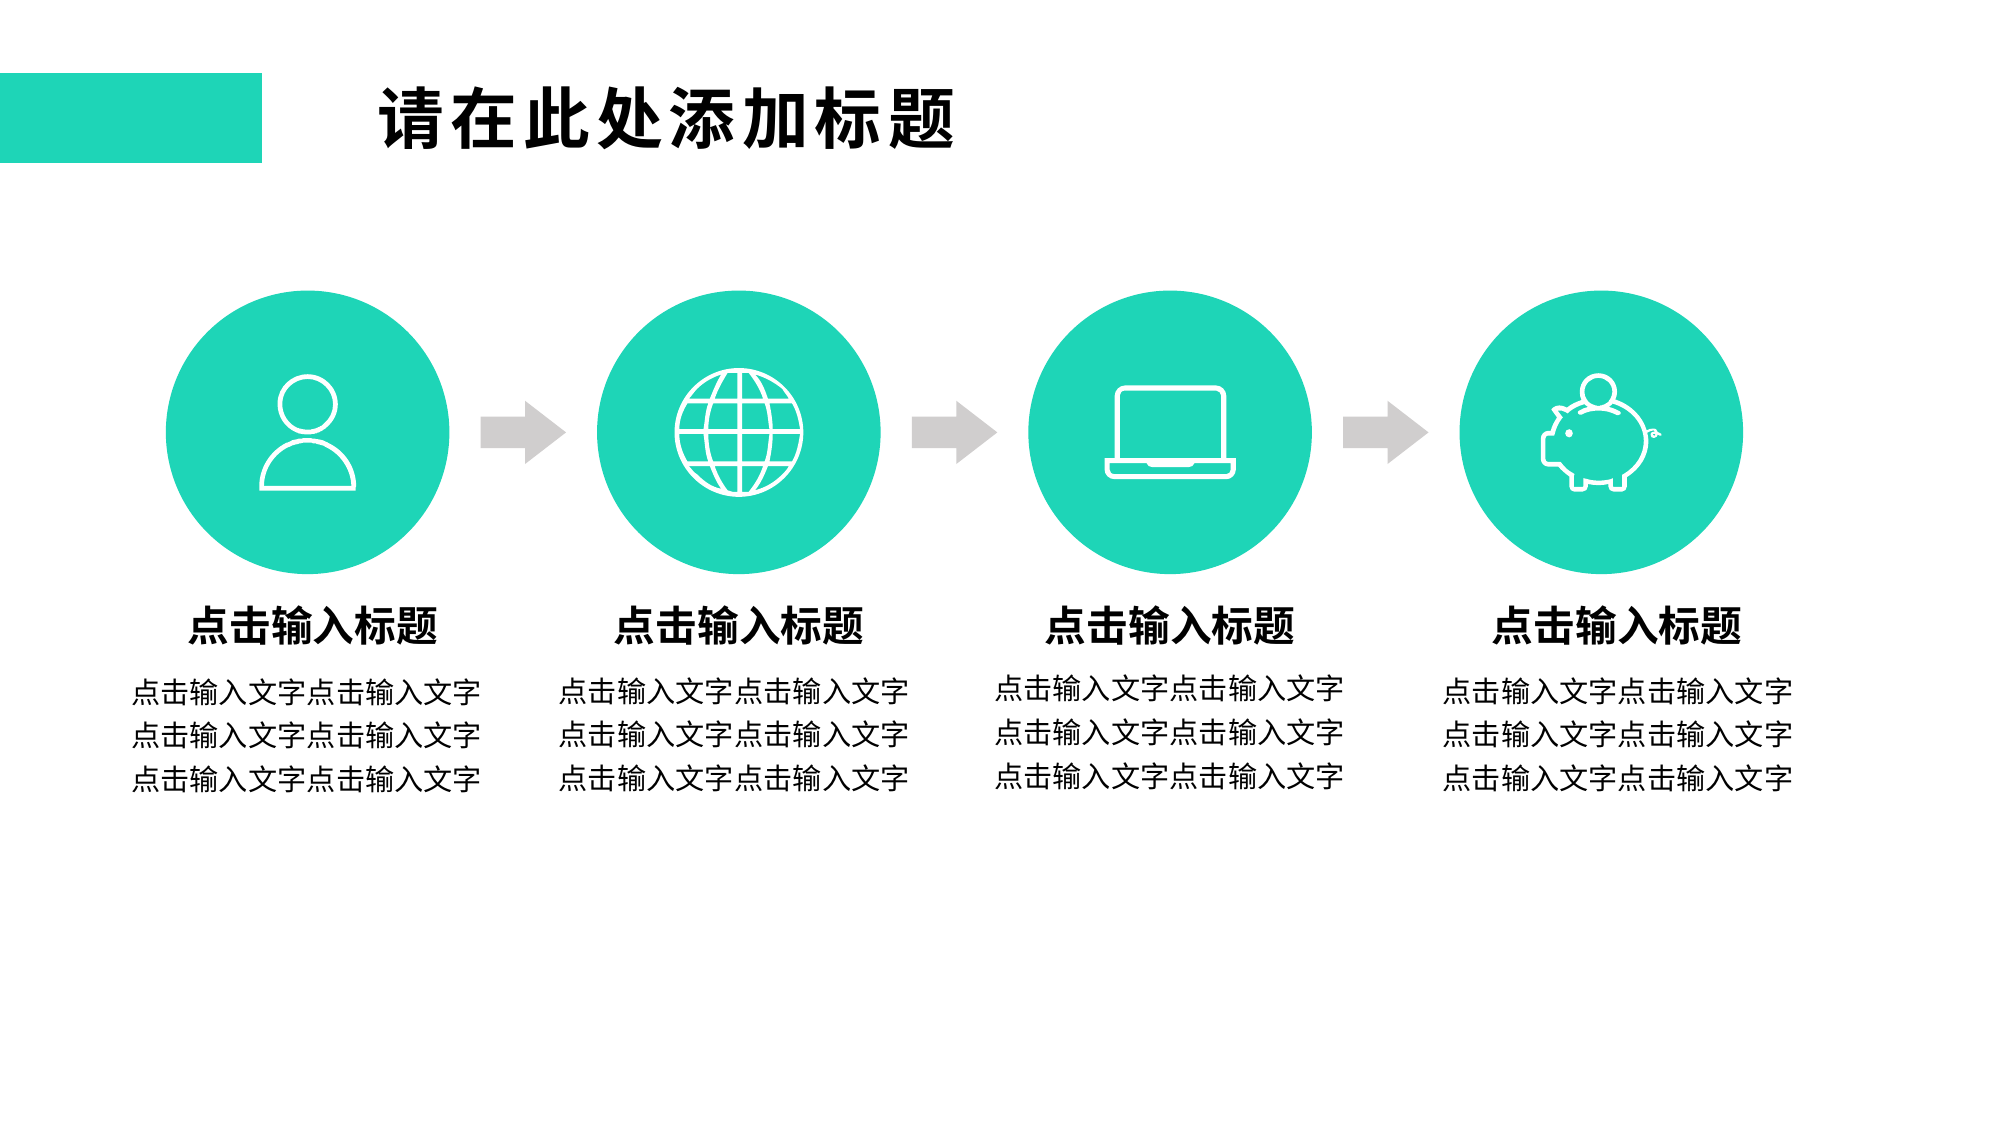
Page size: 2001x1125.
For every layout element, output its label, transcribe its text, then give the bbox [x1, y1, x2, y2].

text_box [979, 592, 1363, 803]
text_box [165, 290, 450, 575]
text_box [1427, 592, 1812, 805]
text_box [543, 592, 940, 805]
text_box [1459, 290, 1744, 575]
list 请在此处添加标题 [362, 69, 1102, 162]
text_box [597, 290, 881, 575]
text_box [1028, 290, 1312, 575]
text_box [479, 398, 568, 467]
text_box [910, 398, 1000, 467]
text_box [116, 592, 499, 806]
text_box [0, 71, 264, 165]
text_box [1342, 398, 1431, 467]
